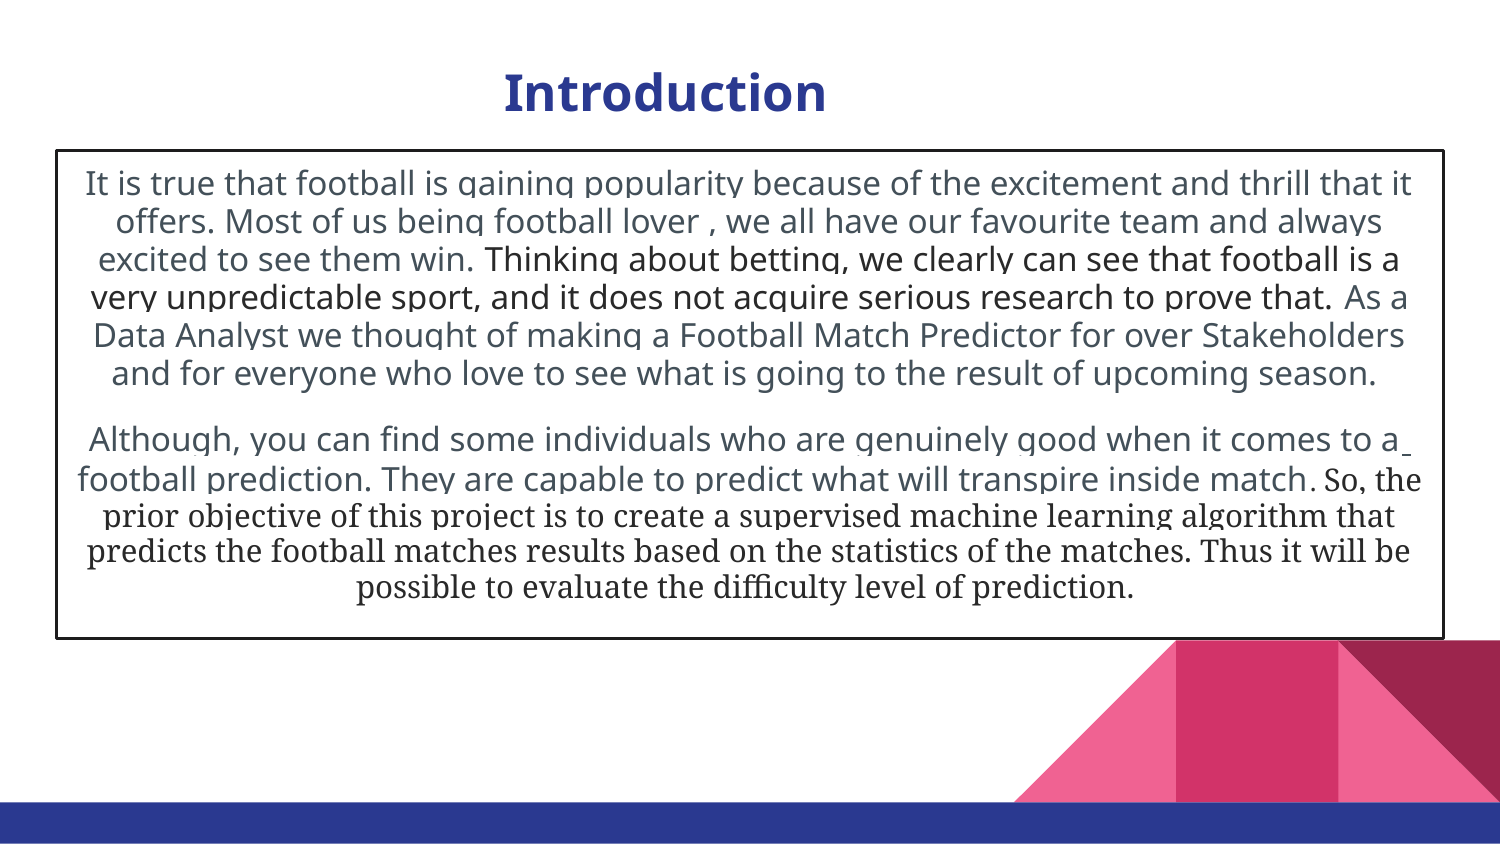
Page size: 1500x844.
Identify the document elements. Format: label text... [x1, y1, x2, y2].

list It is true that football is gaining popularity because of the excitement and thrill that it offers. Most of us being football lover , we all have our favourite team and always excited to see them win. Thinking about betting, we clearly can see that football is a very unpredictable sport, and it does not acquire serious research to prove that. As a Data Analyst we thought of making a Football Match Predictor for over Stakeholders and for everyone who love to see what is going to the result of upcoming season. Although, you can find some individuals who are genuinely good when it comes to a football prediction. They are capable to predict what will transpire inside match. So, the prior objective of this project is to create a supervised machine learning algorithm that predicts the football matches results based on the statistics of the matches. Thus it will be possible to evaluate the difficulty level of prediction. [56, 150, 1444, 639]
title Introduction [35, 41, 1434, 142]
